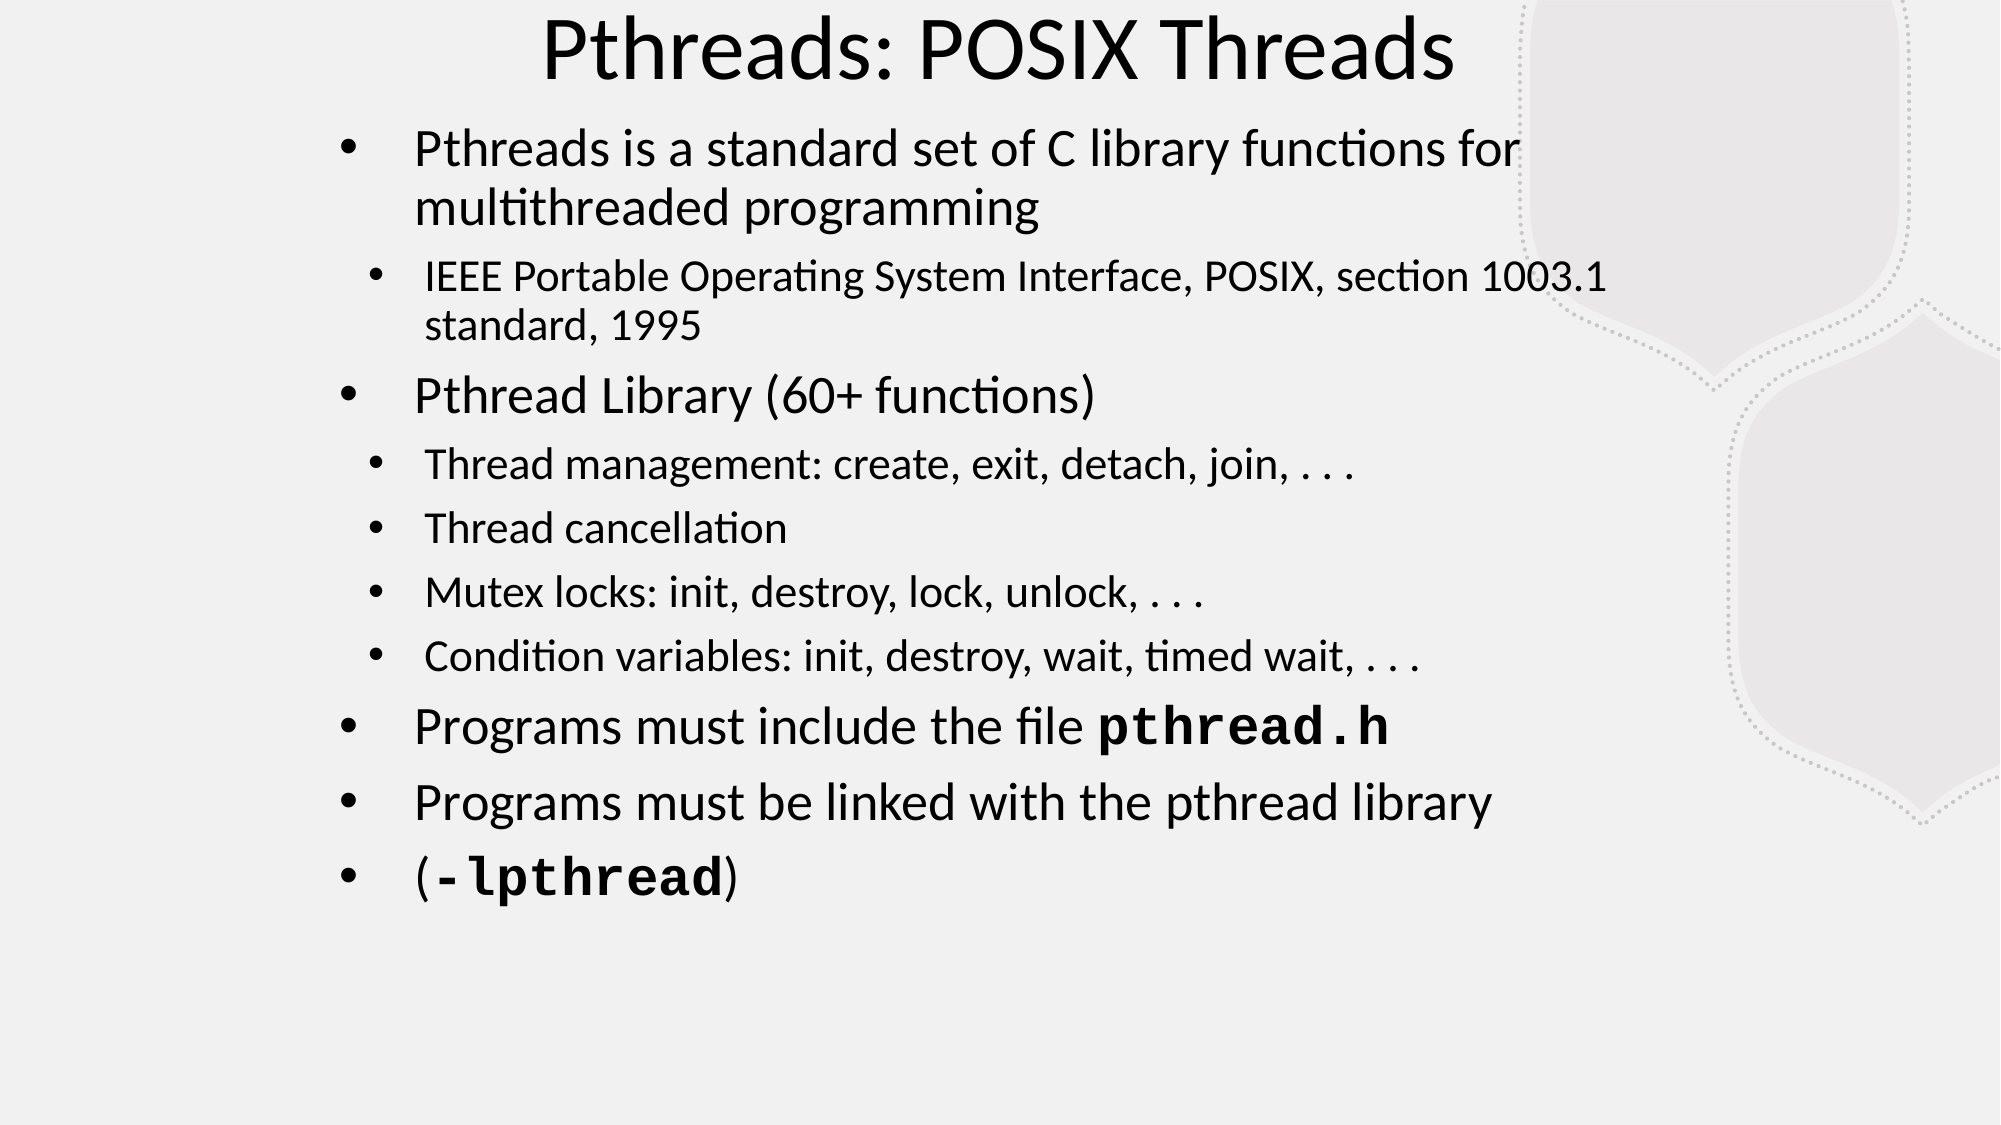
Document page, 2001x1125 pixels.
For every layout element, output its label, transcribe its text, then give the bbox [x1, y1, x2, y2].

text_box Pthreads is a standard set of C library functions for multithreaded programming IEEE Portable Operating System Interface, POSIX, section 1003.1 standard, 1995 Pthread Library (60+ functions) Thread management: create, exit, detach, join, . . . Thread cancellation Mutex locks: init, destroy, lock, unlock, . . . Condition variables: init, destroy, wait, timed wait, . . . Programs must include the file pthread.h Programs must be linked with the pthread library (-lpthread) [324, 112, 1675, 973]
text_box Pthreads: POSIX Threads [324, 0, 1675, 112]
